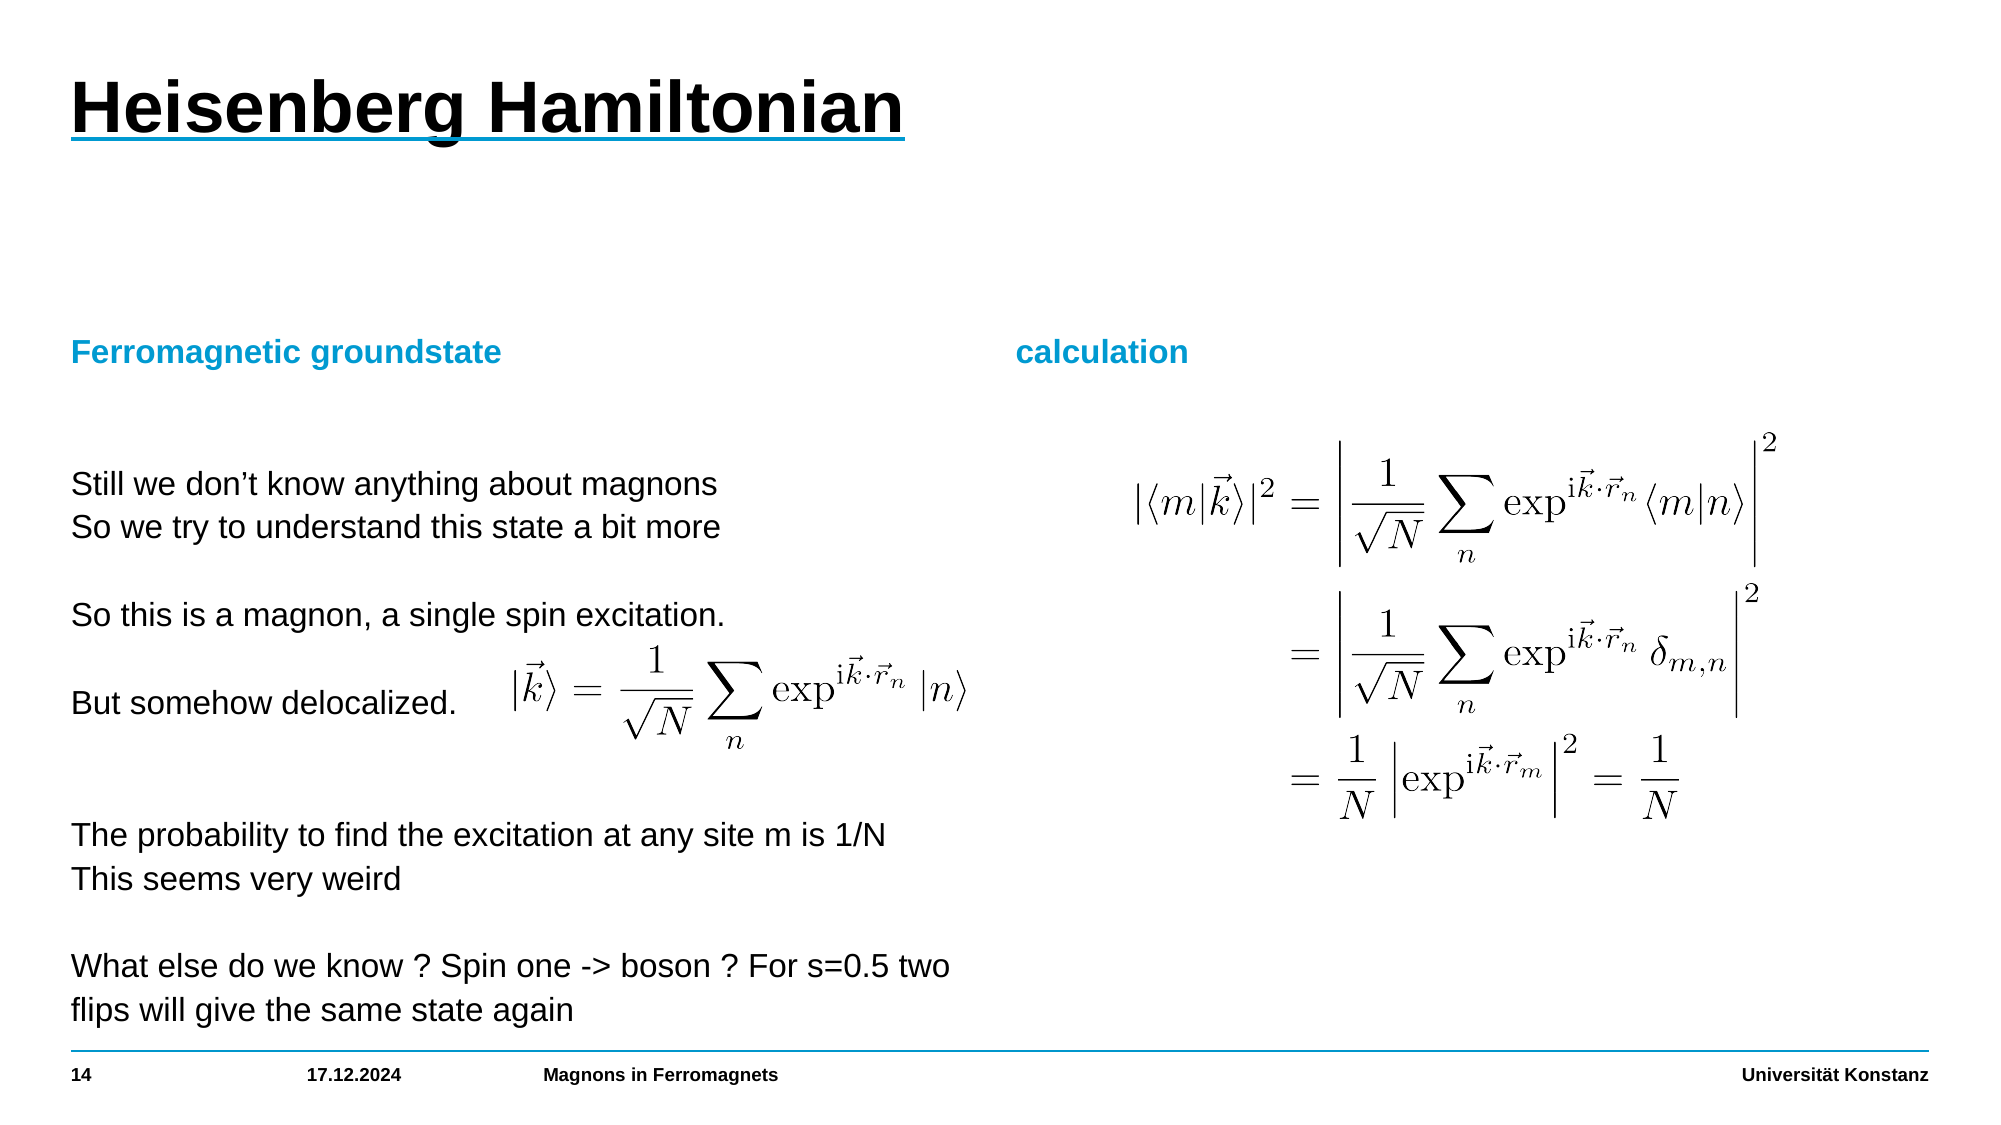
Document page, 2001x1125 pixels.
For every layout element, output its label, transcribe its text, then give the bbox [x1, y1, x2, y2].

slide_number 14 [70, 1058, 276, 1094]
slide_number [306, 1058, 512, 1094]
list calculation [1015, 326, 1930, 1000]
picture [1136, 432, 1777, 819]
picture [513, 644, 966, 750]
list Ferromagnetic groundstate Still we don’t know anything about magnons So we try to understand this state a bit more So this is a magnon, a single spin excitation. But somehow delocalized. The probability to find the excitation at any site m is 1/N This seems very weird What else do we know ? Spin one -> boson ? For s=0.5 two flips will give the same state again [70, 326, 985, 1000]
footer Magnons in Ferromagnets [543, 1058, 1489, 1094]
title Heisenberg Hamiltonian [70, 66, 1457, 268]
